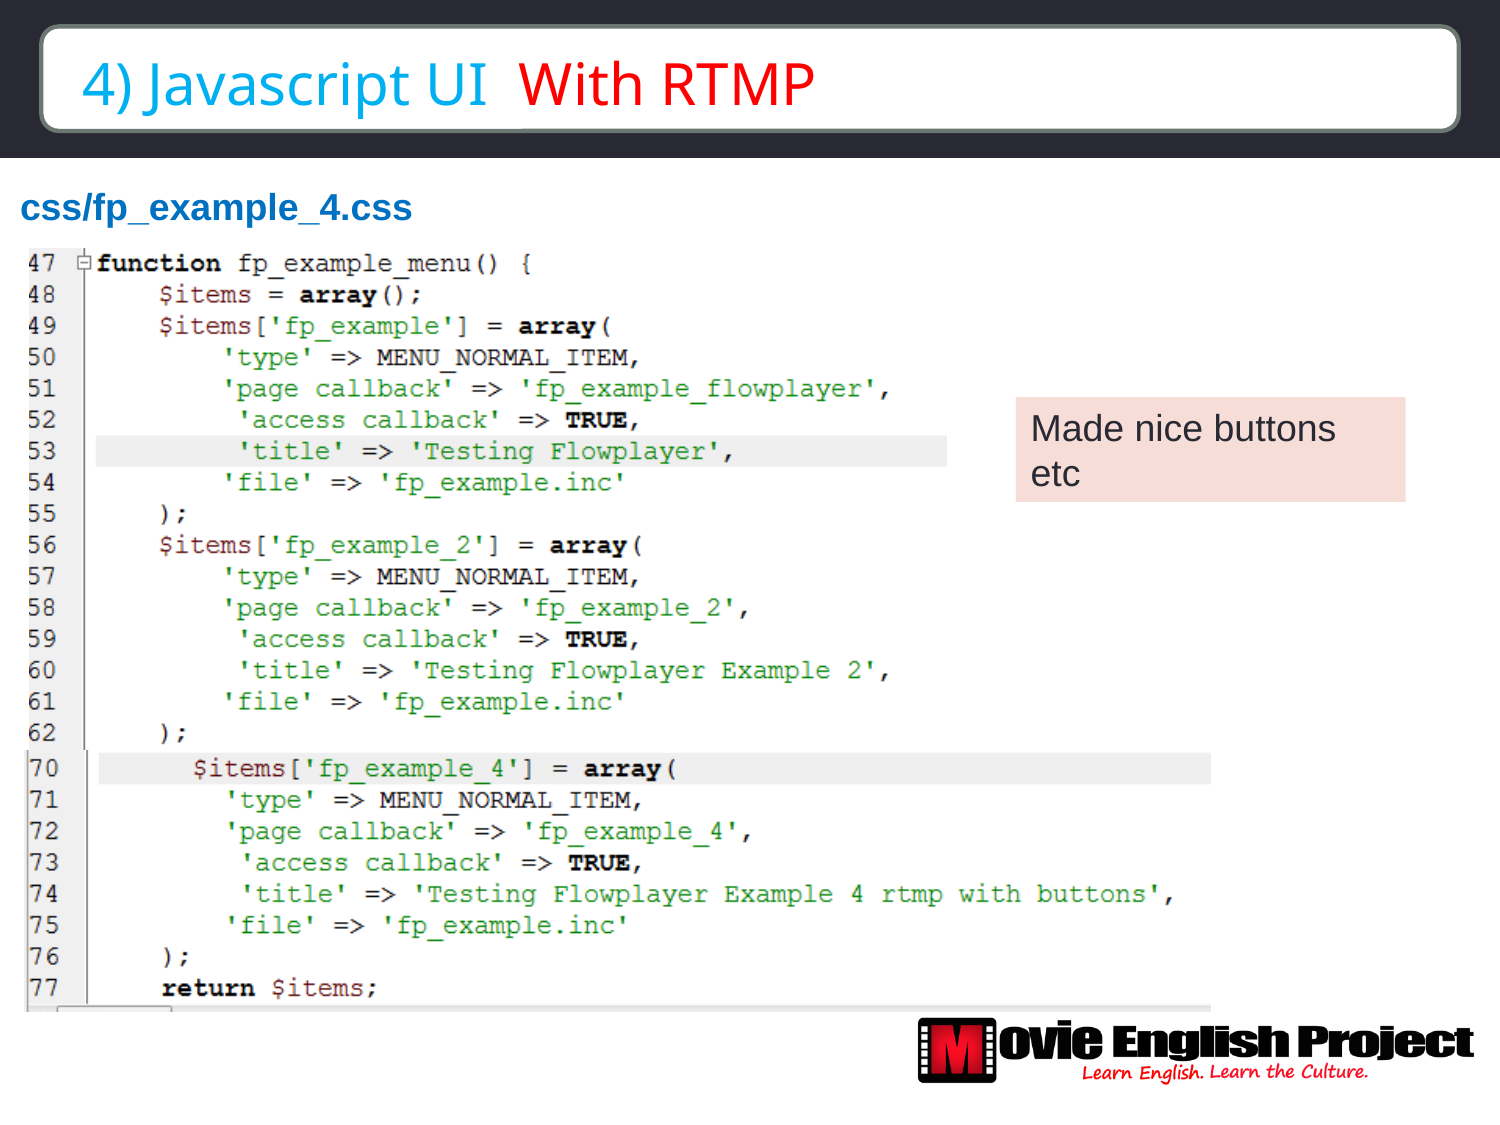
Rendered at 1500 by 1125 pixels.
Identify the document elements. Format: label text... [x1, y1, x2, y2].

text_box 4) Javascript UI With RTMP [67, 39, 1400, 125]
text_box Made nice buttons etc [1015, 397, 1406, 502]
text_box css/fp_example_4.css [5, 175, 464, 236]
picture [24, 248, 1500, 1093]
